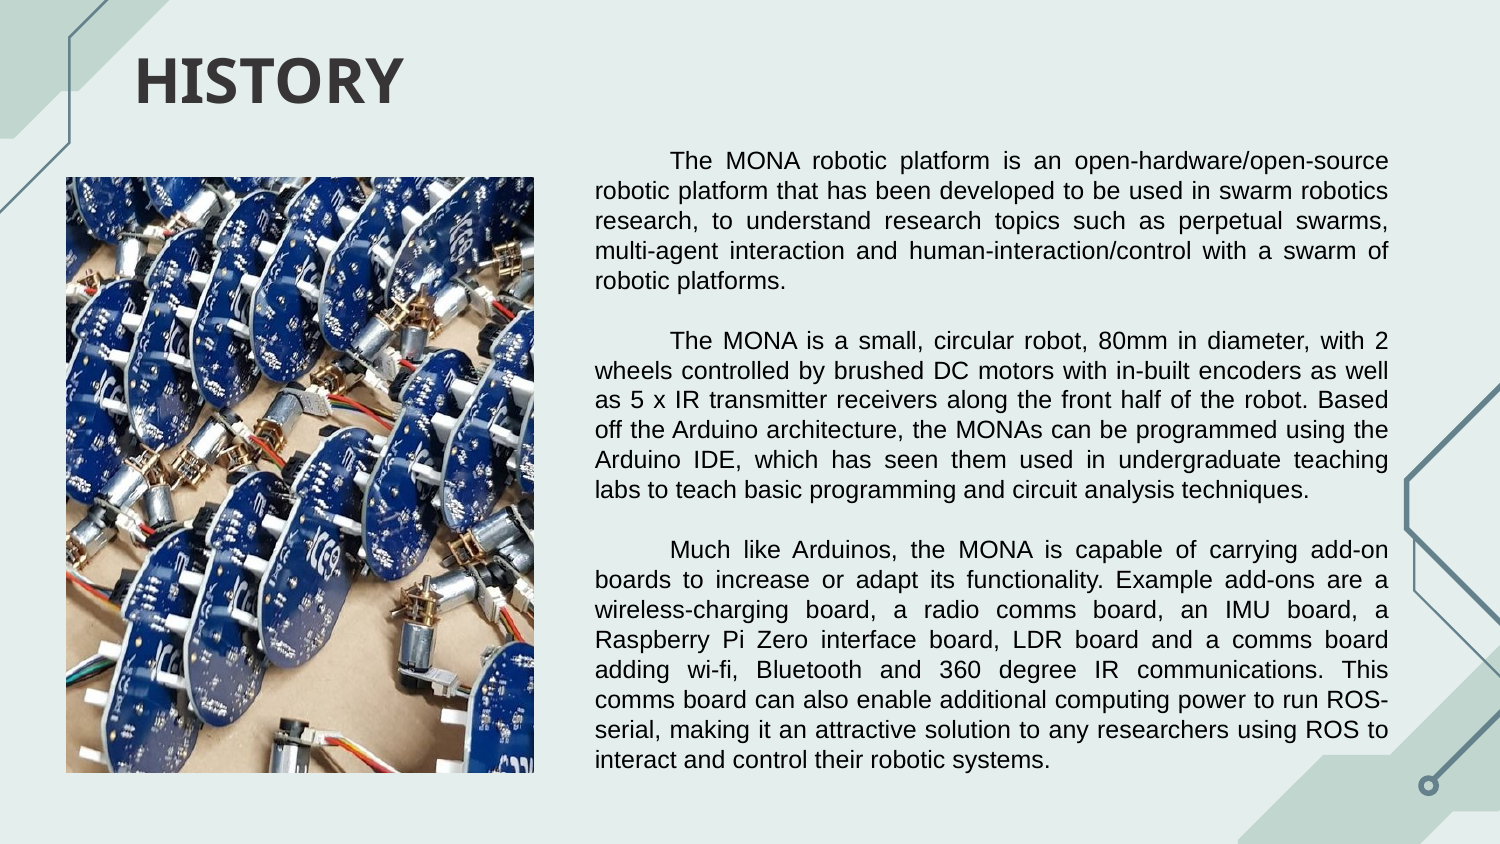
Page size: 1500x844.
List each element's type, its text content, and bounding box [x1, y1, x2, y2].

text_box The MONA robotic platform is an open-hardware/open-source robotic platform that has been developed to be used in swarm robotics research, to understand research topics such as perpetual swarms, multi-agent interaction and human-interaction/control with a swarm of robotic platforms. The MONA is a small, circular robot, 80mm in diameter, with 2 wheels controlled by brushed DC motors with in-built encoders as well as 5 x IR transmitter receivers along the front half of the robot. Based off the Arduino architecture, the MONAs can be programmed using the Arduino IDE, which has seen them used in undergraduate teaching labs to teach basic programming and circuit analysis techniques. Much like Arduinos, the MONA is capable of carrying add-on boards to increase or adapt its functionality. Example add-ons are a wireless-charging board, a radio comms board, an IMU board, a Raspberry Pi Zero interface board, LDR board and a comms board adding wi-fi, Bluetooth and 360 degree IR communications. This comms board can also enable additional computing power to run ROS-serial, making it an attractive solution to any researchers using ROS to interact and control their robotic systems. [579, 129, 1406, 789]
title HISTORY [118, 26, 1382, 124]
picture [65, 177, 534, 773]
